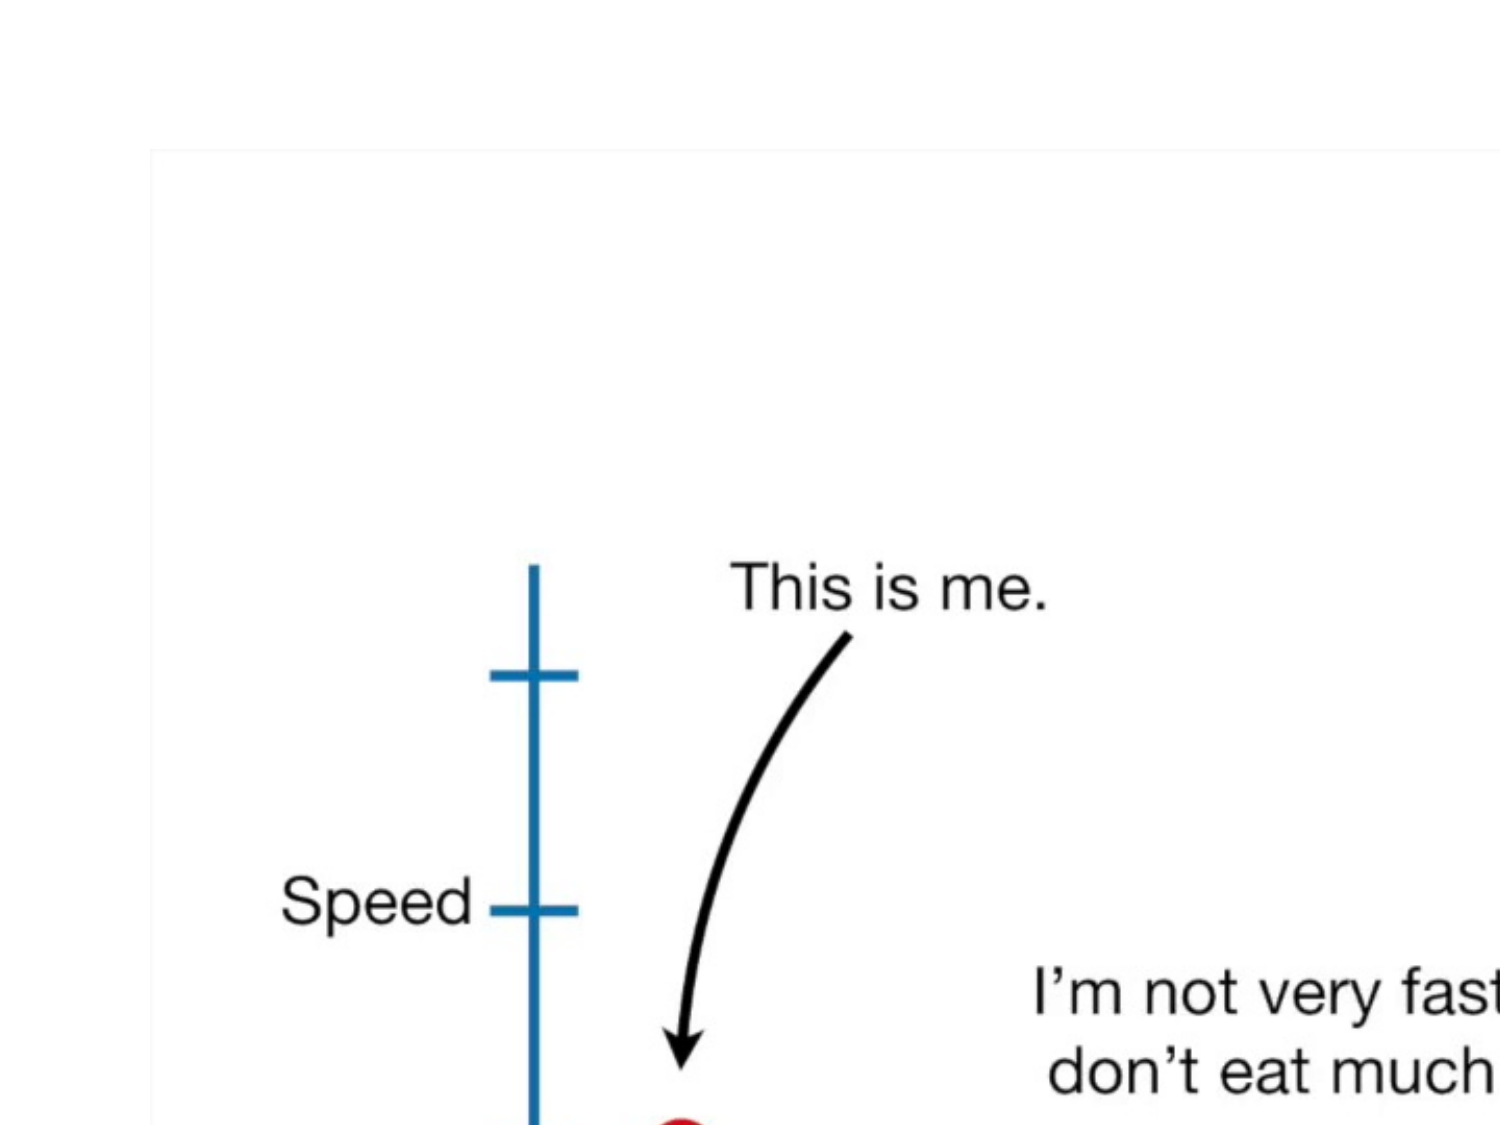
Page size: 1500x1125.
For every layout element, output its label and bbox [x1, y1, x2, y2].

picture [149, 149, 1500, 1125]
